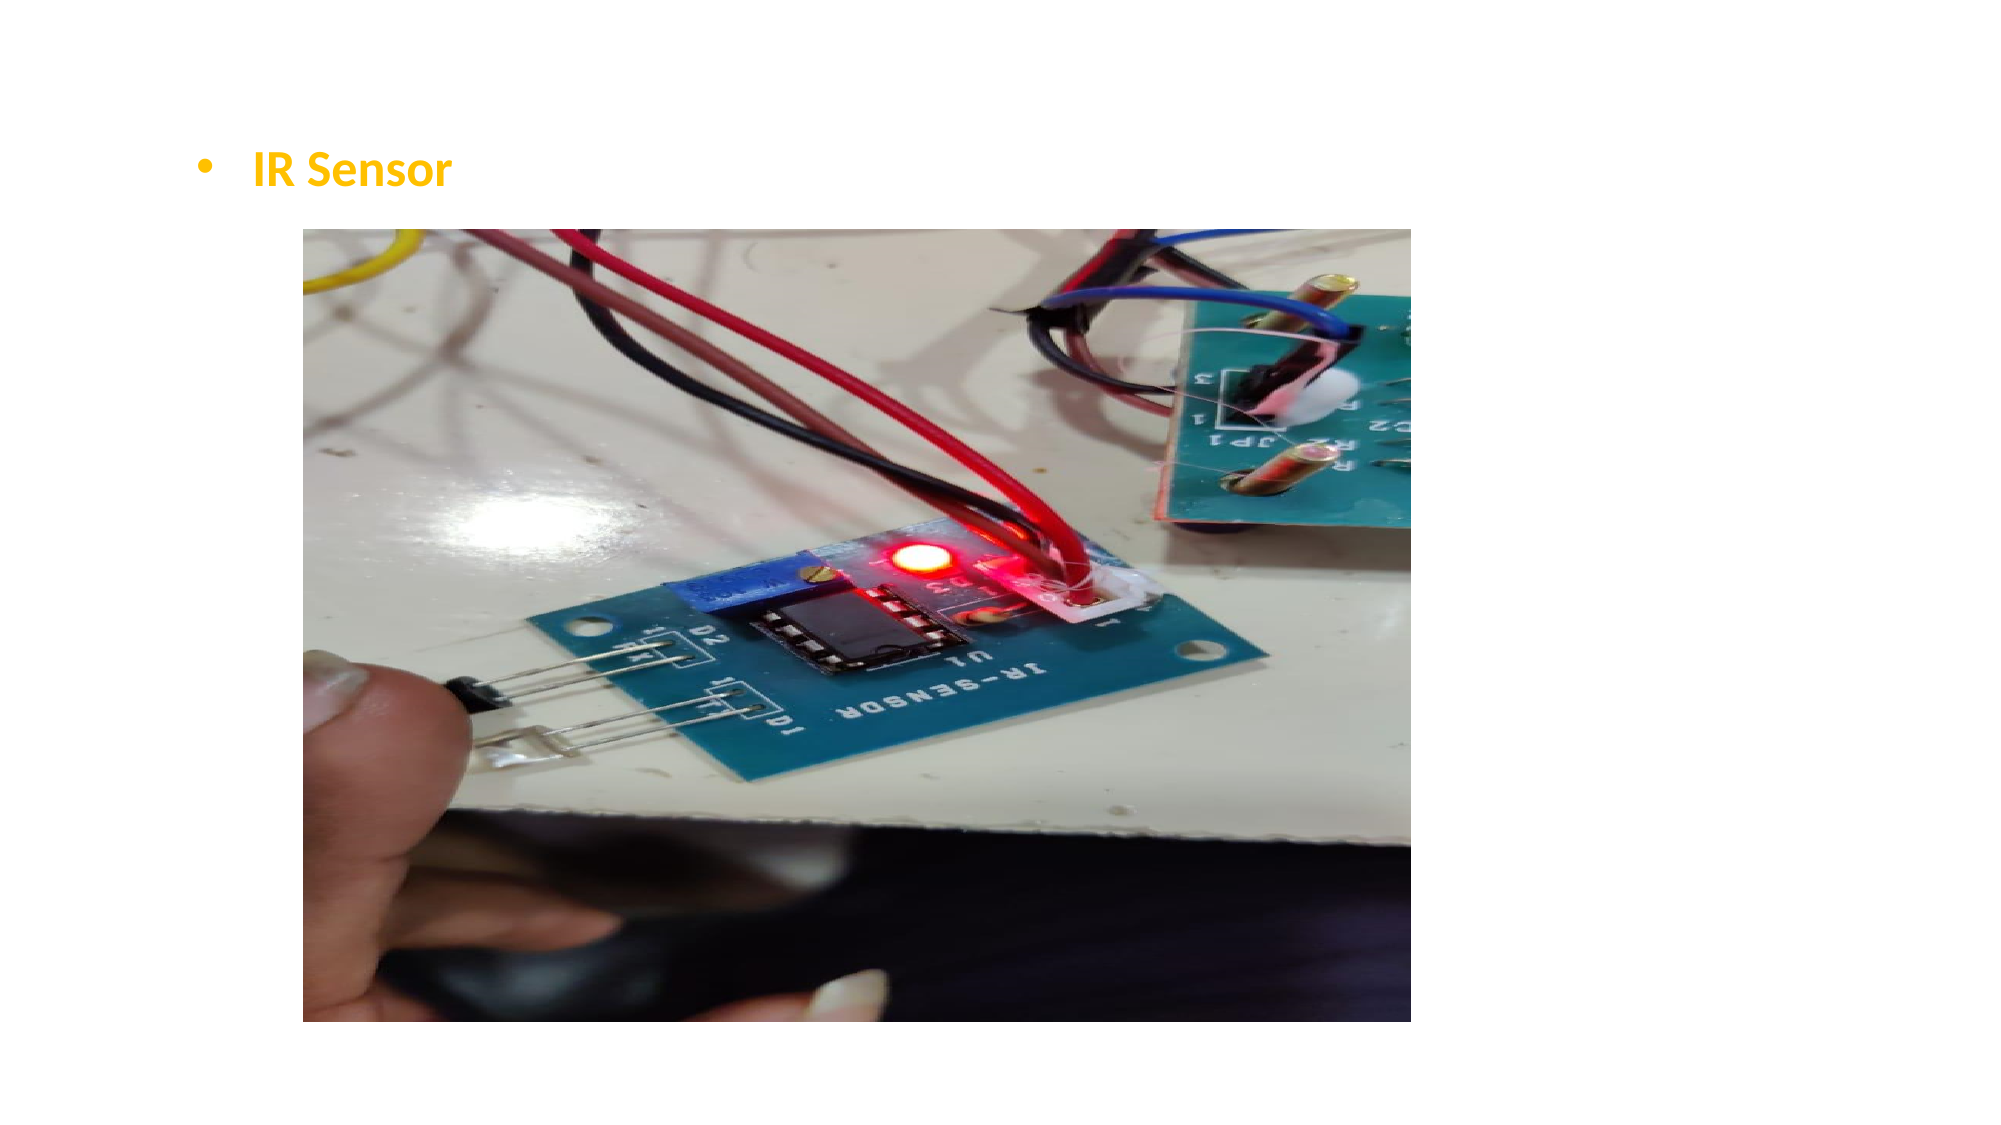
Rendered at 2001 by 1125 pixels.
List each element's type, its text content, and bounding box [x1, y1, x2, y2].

picture [303, 228, 1411, 1022]
list IR Sensor [181, 126, 1649, 1025]
